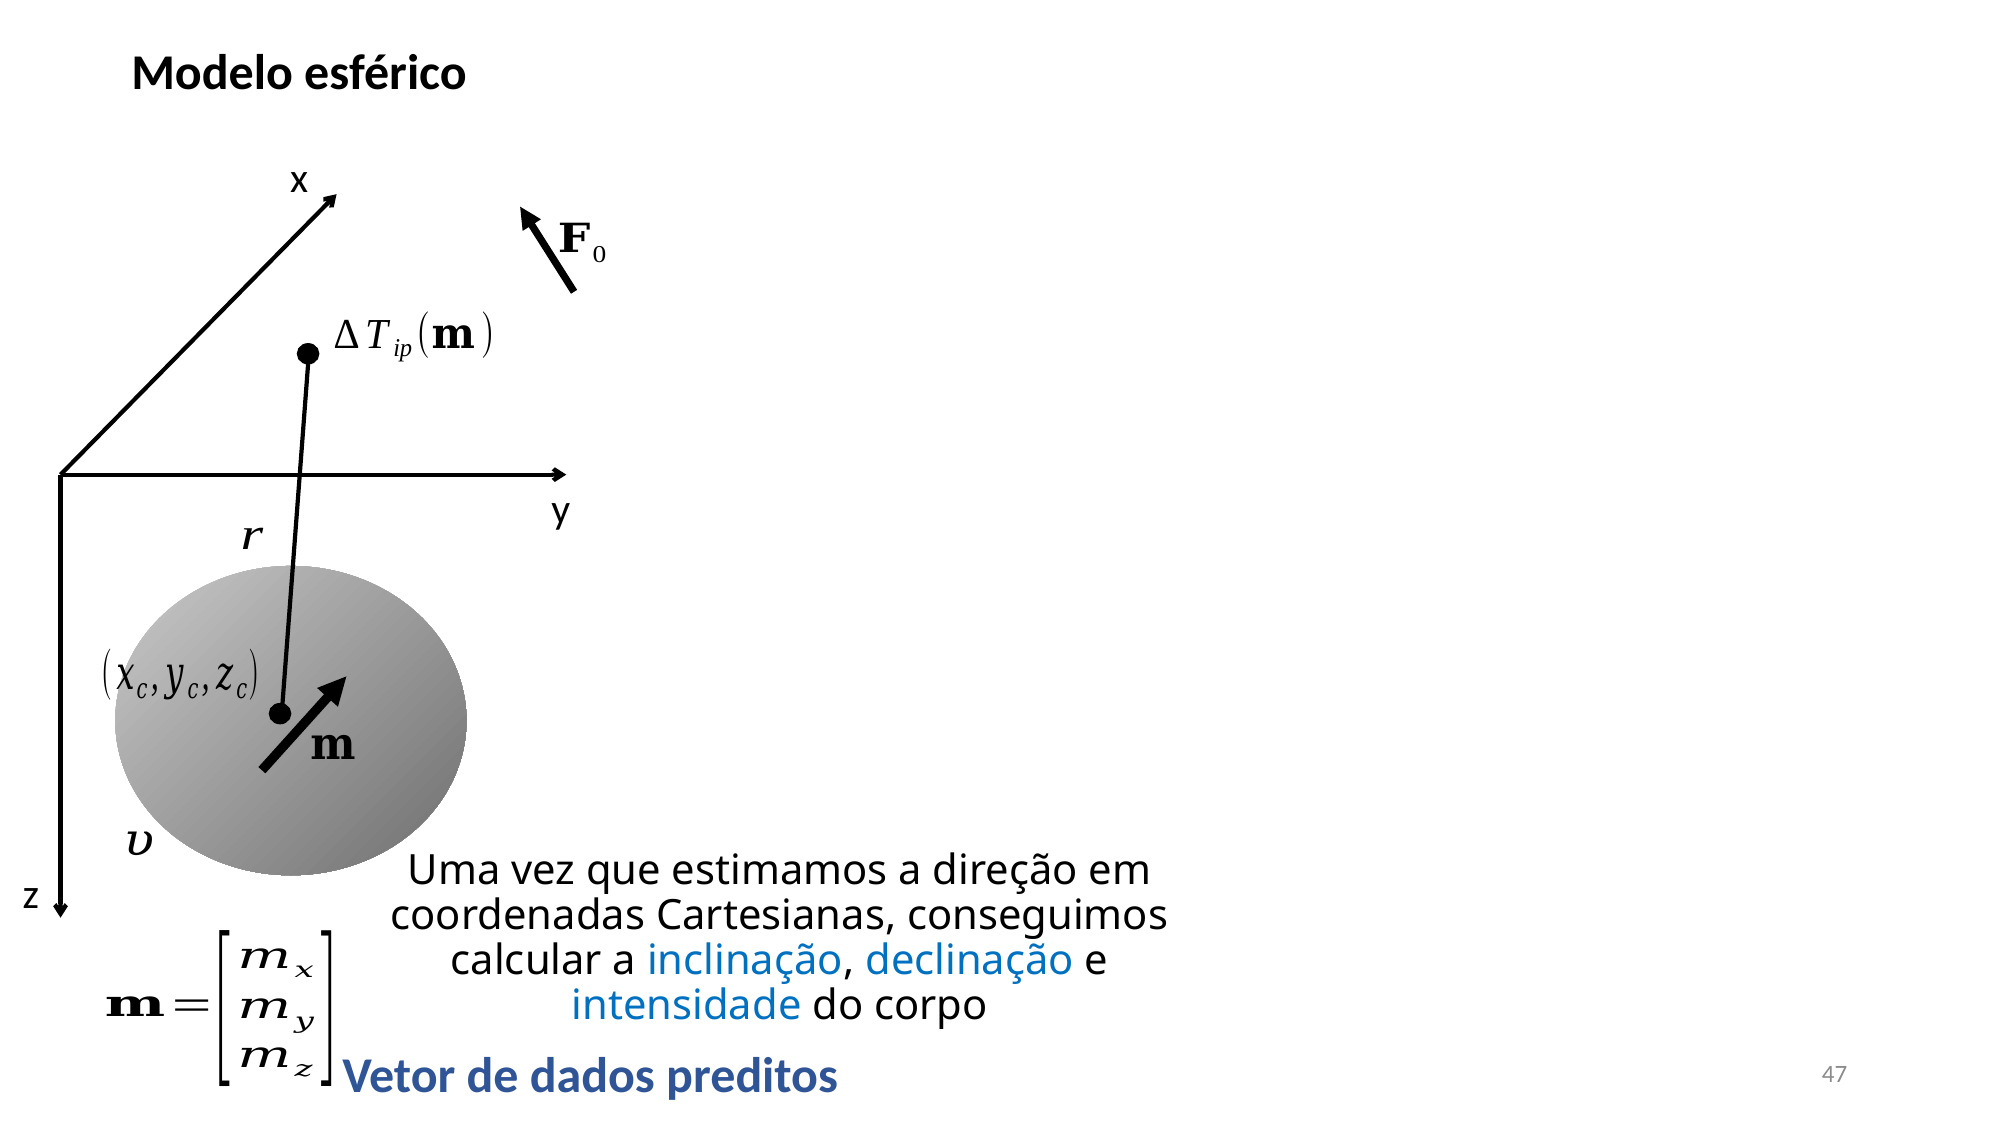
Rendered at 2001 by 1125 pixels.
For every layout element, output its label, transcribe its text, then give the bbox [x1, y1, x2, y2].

text_box x [275, 143, 324, 194]
text_box Uma vez que estimamos a direção em coordenadas Cartesianas, conseguimos calcular a inclinação, declinação e intensidade do corpo [360, 841, 1199, 985]
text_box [261, 676, 347, 771]
text_box y [536, 474, 586, 540]
text_box Vetor de dados preditos [294, 1034, 898, 1110]
text_box [114, 565, 468, 877]
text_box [60, 194, 337, 475]
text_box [281, 363, 309, 721]
slide_number 47 [1412, 1042, 1863, 1103]
text_box Modelo esférico [15, 32, 583, 108]
text_box z [7, 859, 55, 925]
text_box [520, 206, 575, 292]
